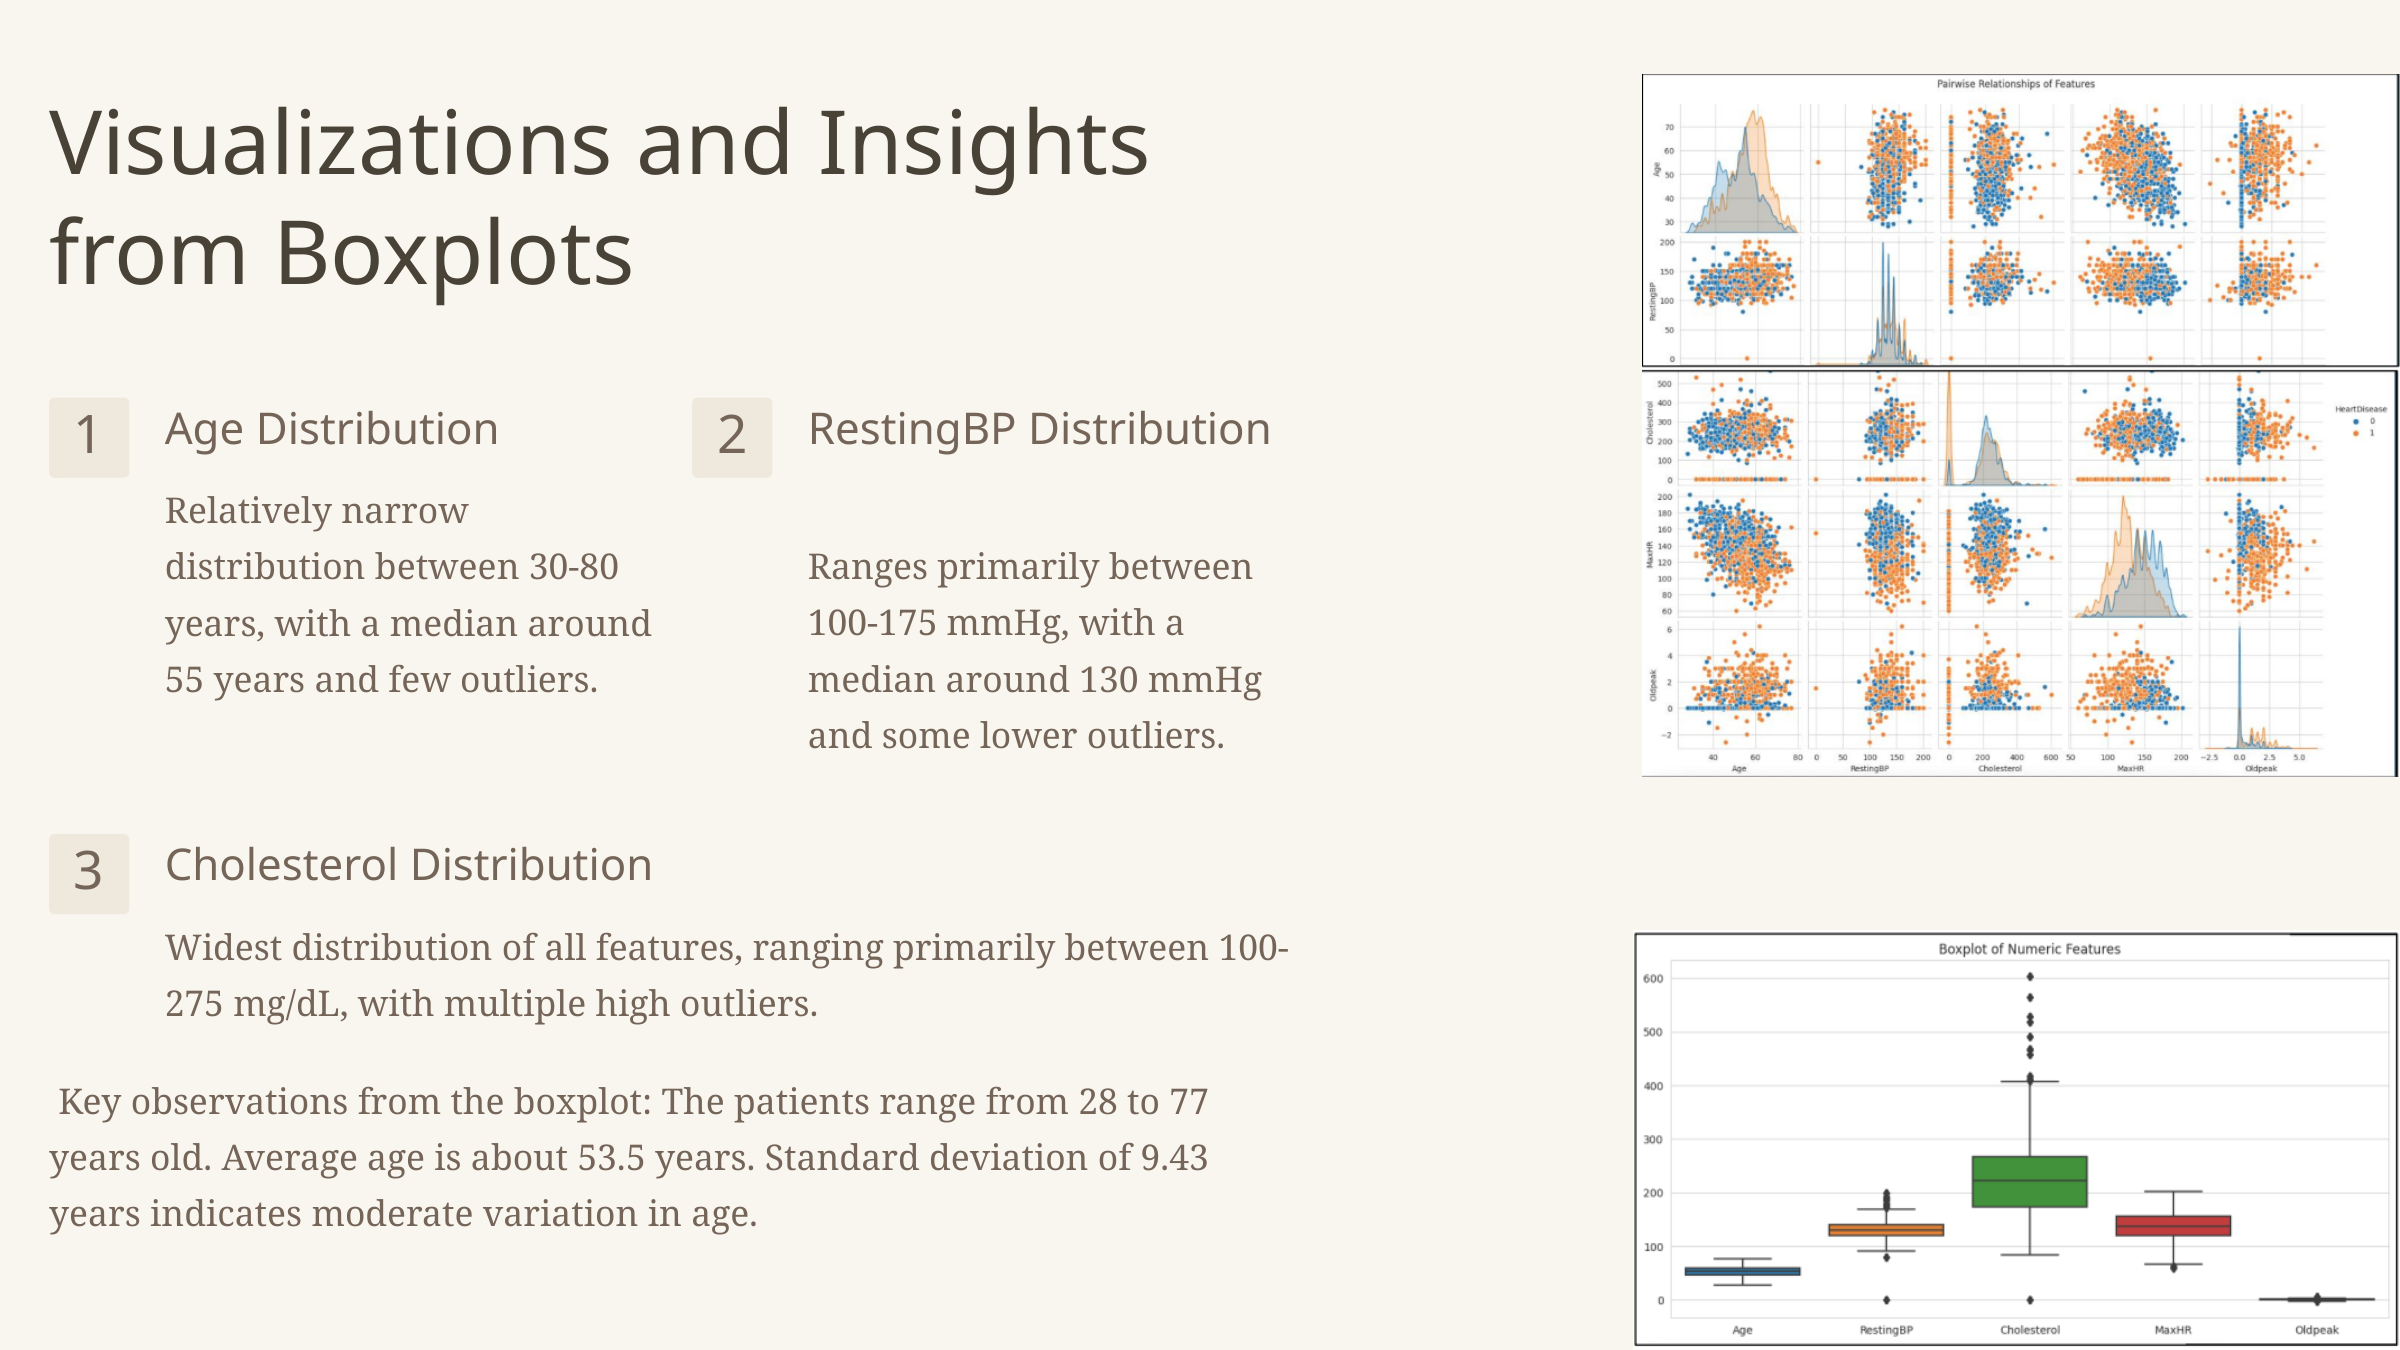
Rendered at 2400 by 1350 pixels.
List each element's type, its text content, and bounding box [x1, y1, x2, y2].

text_box 1 [76, 410, 102, 465]
text_box RestingBP Distribution [807, 397, 1300, 509]
text_box 2 [716, 410, 749, 465]
text_box Cholesterol Distribution [164, 833, 699, 890]
text_box Ranges primarily between 100-175 mmHg, with a median around 130 mmHg and some lower outliers. [807, 530, 1300, 759]
text_box Visualizations and Insights from Boxplots [49, 81, 1300, 304]
text_box Widest distribution of all features, ranging primarily between 100-275 mg/dL, with multiple high outliers. [164, 910, 1300, 1025]
text_box 3 [73, 847, 106, 901]
picture [1642, 74, 2400, 777]
text_box [49, 833, 130, 915]
text_box Relatively narrow distribution between 30-80 years, with a median around 55 years and few outliers. [164, 474, 657, 703]
picture [1633, 930, 2400, 1350]
text_box [49, 397, 130, 478]
text_box Age Distribution [164, 397, 611, 454]
text_box [692, 397, 773, 478]
text_box Key observations from the boxplot: The patients range from 28 to 77 years old. Average age is about 53.5 years. Standard deviation of 9.43 years indicates moderate variation in age. [49, 1065, 1300, 1236]
